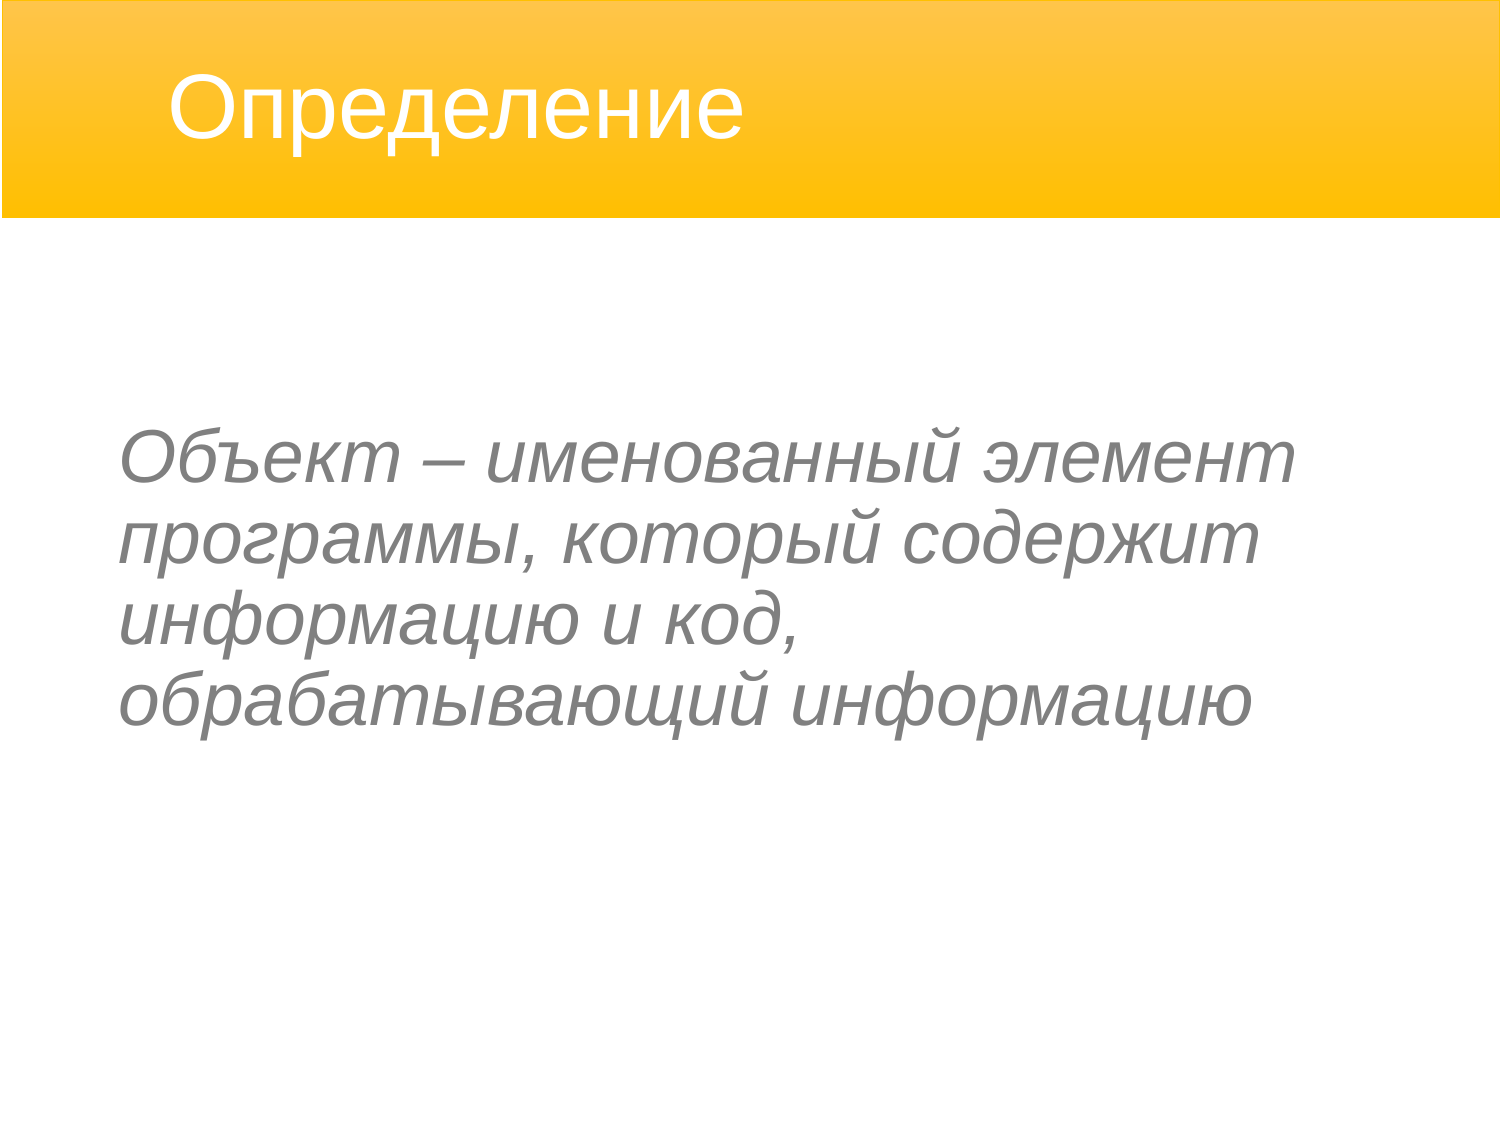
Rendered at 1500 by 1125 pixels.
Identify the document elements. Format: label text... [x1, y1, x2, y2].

title Определение [2, 0, 1500, 218]
list Объект – именованный элемент программы, который содержит информацию и код, обрабатывающий информацию [103, 299, 1397, 1014]
